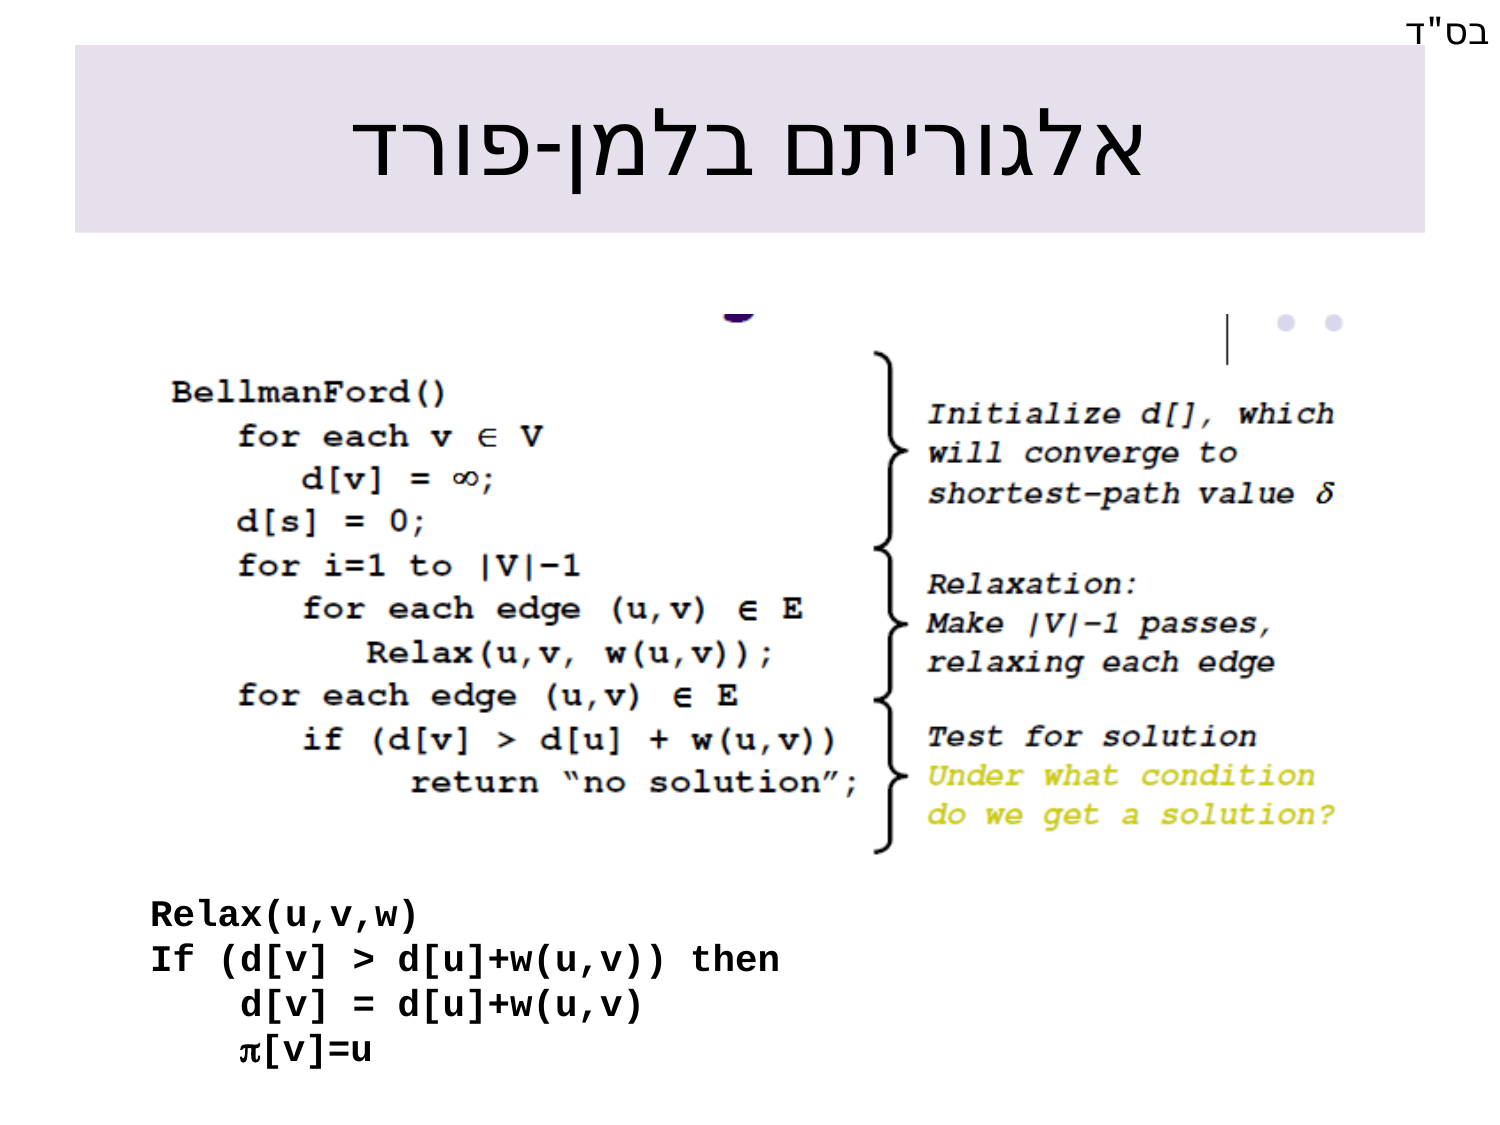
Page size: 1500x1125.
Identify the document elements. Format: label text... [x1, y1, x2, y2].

text_box Relax(u,v,w) If (d[v] > d[u]+w(u,v)) then d[v] = d[u]+w(u,v) [v]=u [135, 977, 1294, 1122]
title אלגוריתם בלמן-פורד [75, 45, 1425, 233]
picture [135, 314, 1412, 970]
